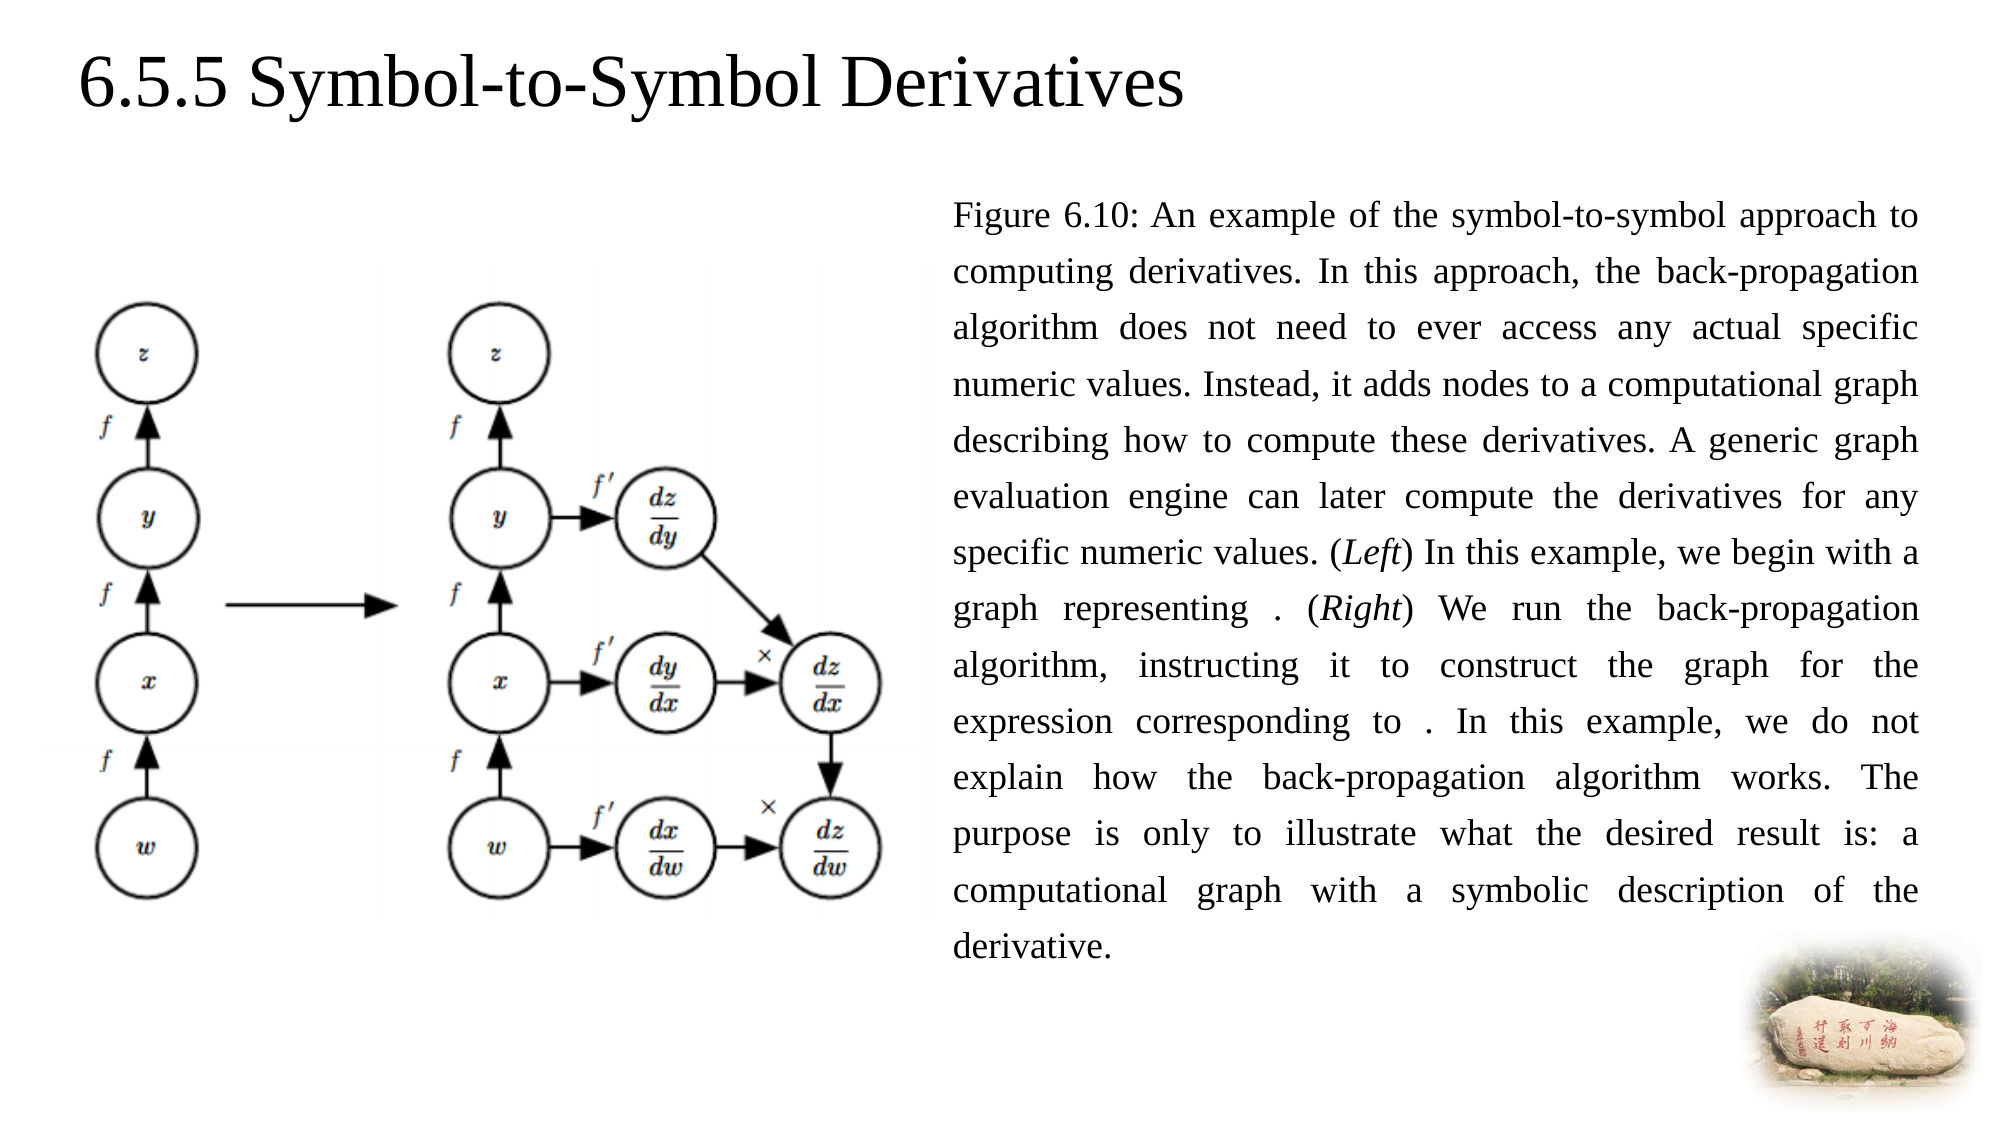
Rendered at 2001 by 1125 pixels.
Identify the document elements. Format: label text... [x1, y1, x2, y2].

picture [1740, 927, 1985, 1112]
title 6.5.5 Symbol-to-Symbol Derivatives [63, 21, 1936, 142]
picture [39, 260, 938, 924]
